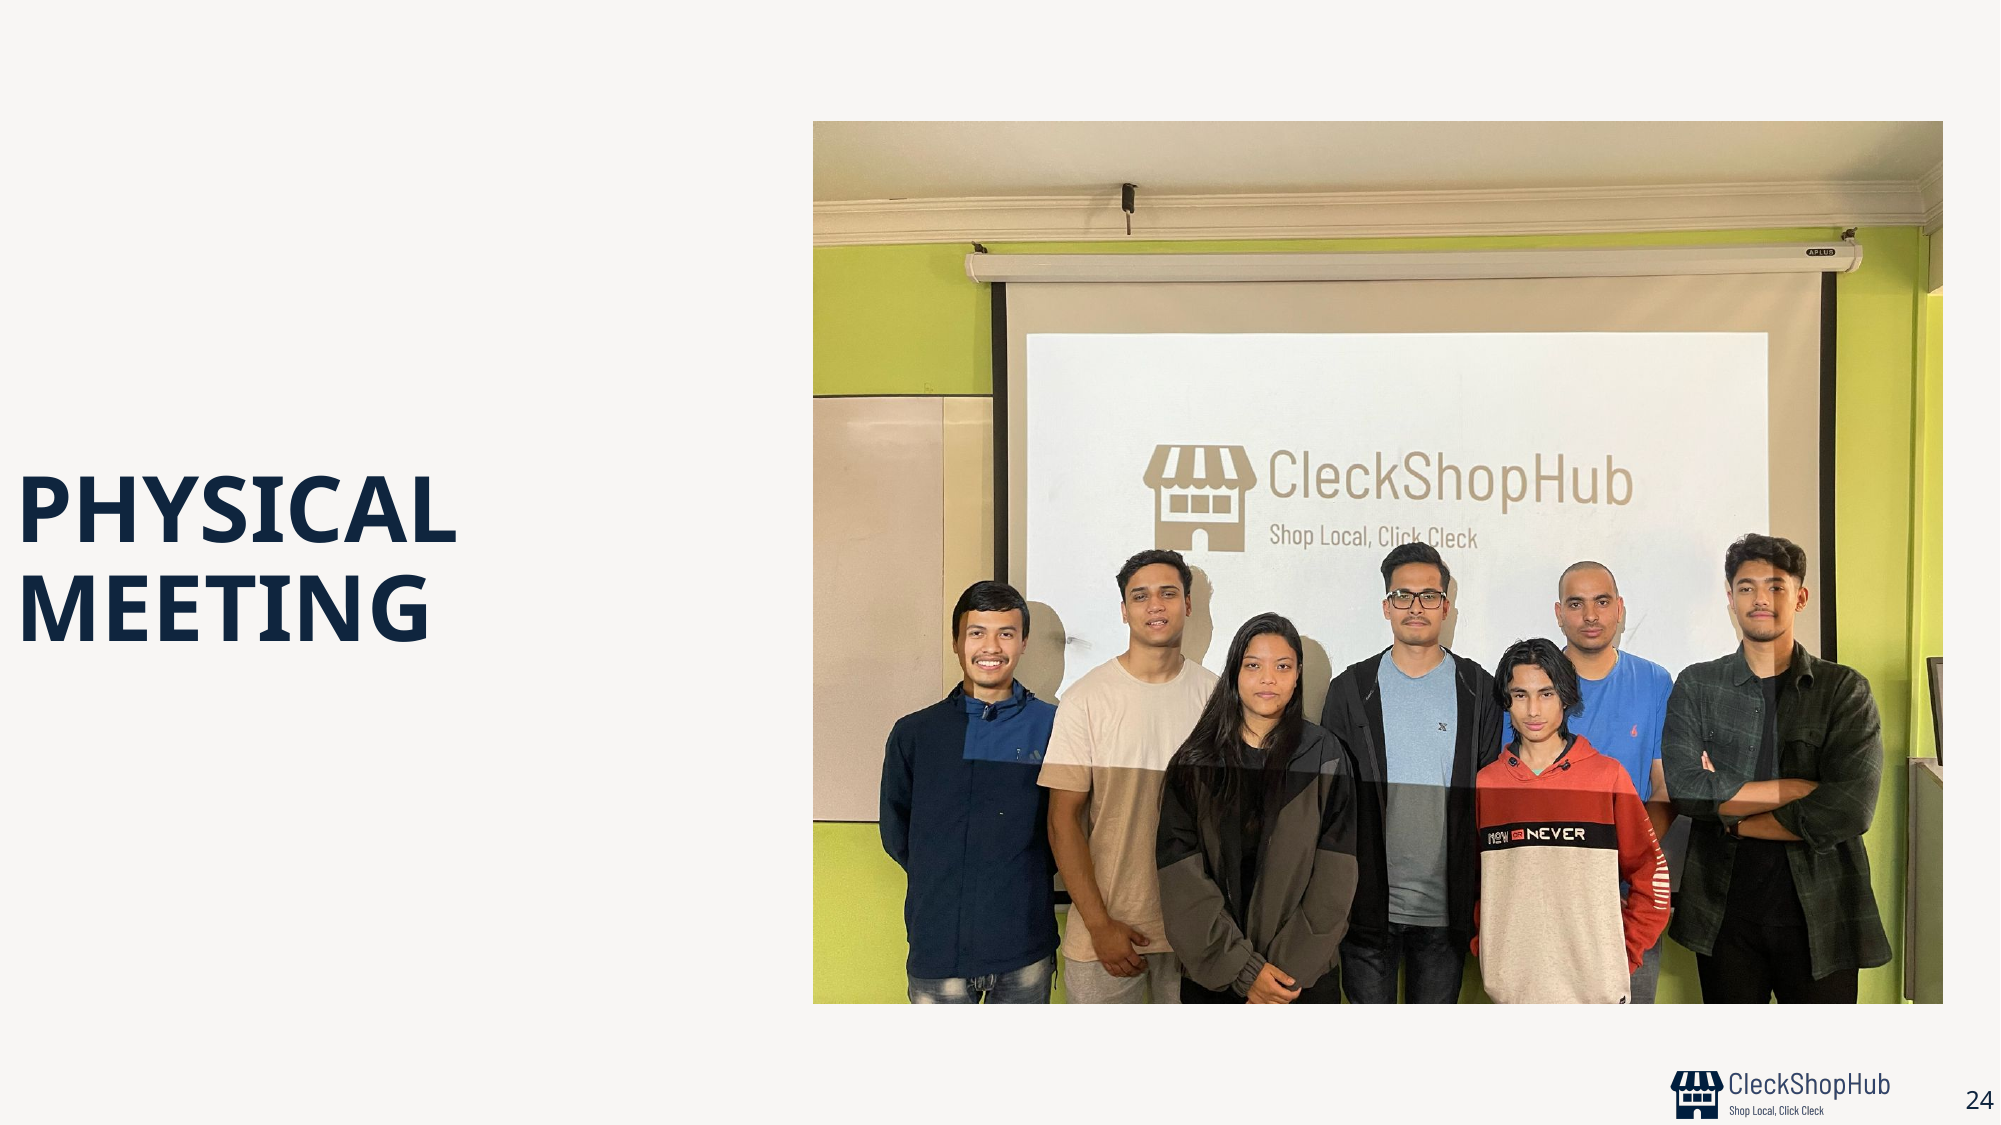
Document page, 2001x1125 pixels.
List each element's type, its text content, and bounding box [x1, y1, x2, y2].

title PHYSICAL MEETING [0, 453, 813, 672]
picture [813, 121, 1943, 1004]
slide_number 24 [1942, 1071, 2000, 1125]
picture [1670, 1071, 1890, 1119]
